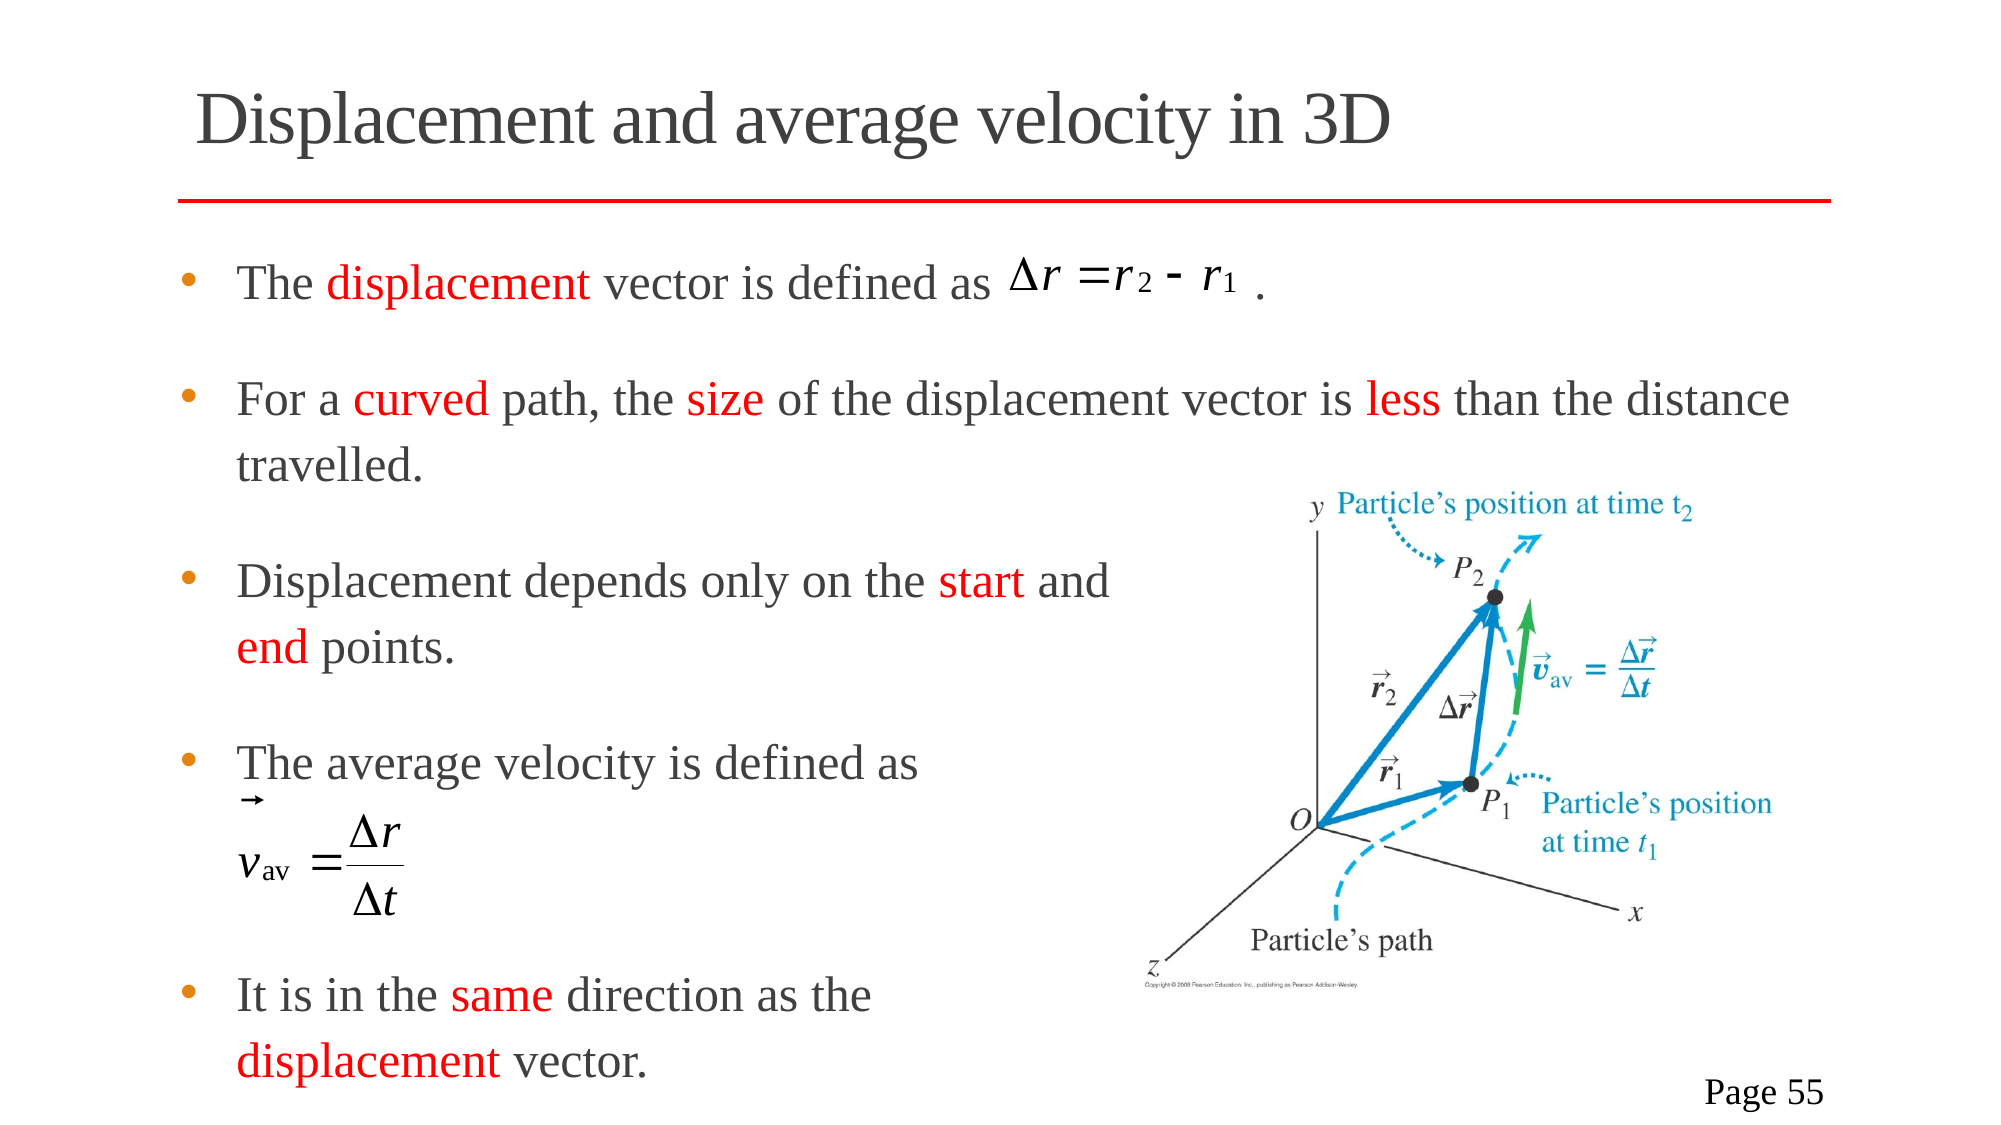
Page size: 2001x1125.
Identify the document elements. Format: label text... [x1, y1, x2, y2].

picture [1143, 491, 1776, 993]
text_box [1004, 235, 1239, 299]
list The displacement vector is defined as . For a curved path, the size of the displacement vector is less than the distance travelled. Displacement depends only on the start and end points. The average velocity is defined as It is in the same direction as the displacement vector. [180, 236, 1834, 1004]
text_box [234, 792, 409, 922]
slide_number Page 55 [1624, 1059, 1840, 1120]
title Displacement and average velocity in 3D [180, 47, 1830, 195]
